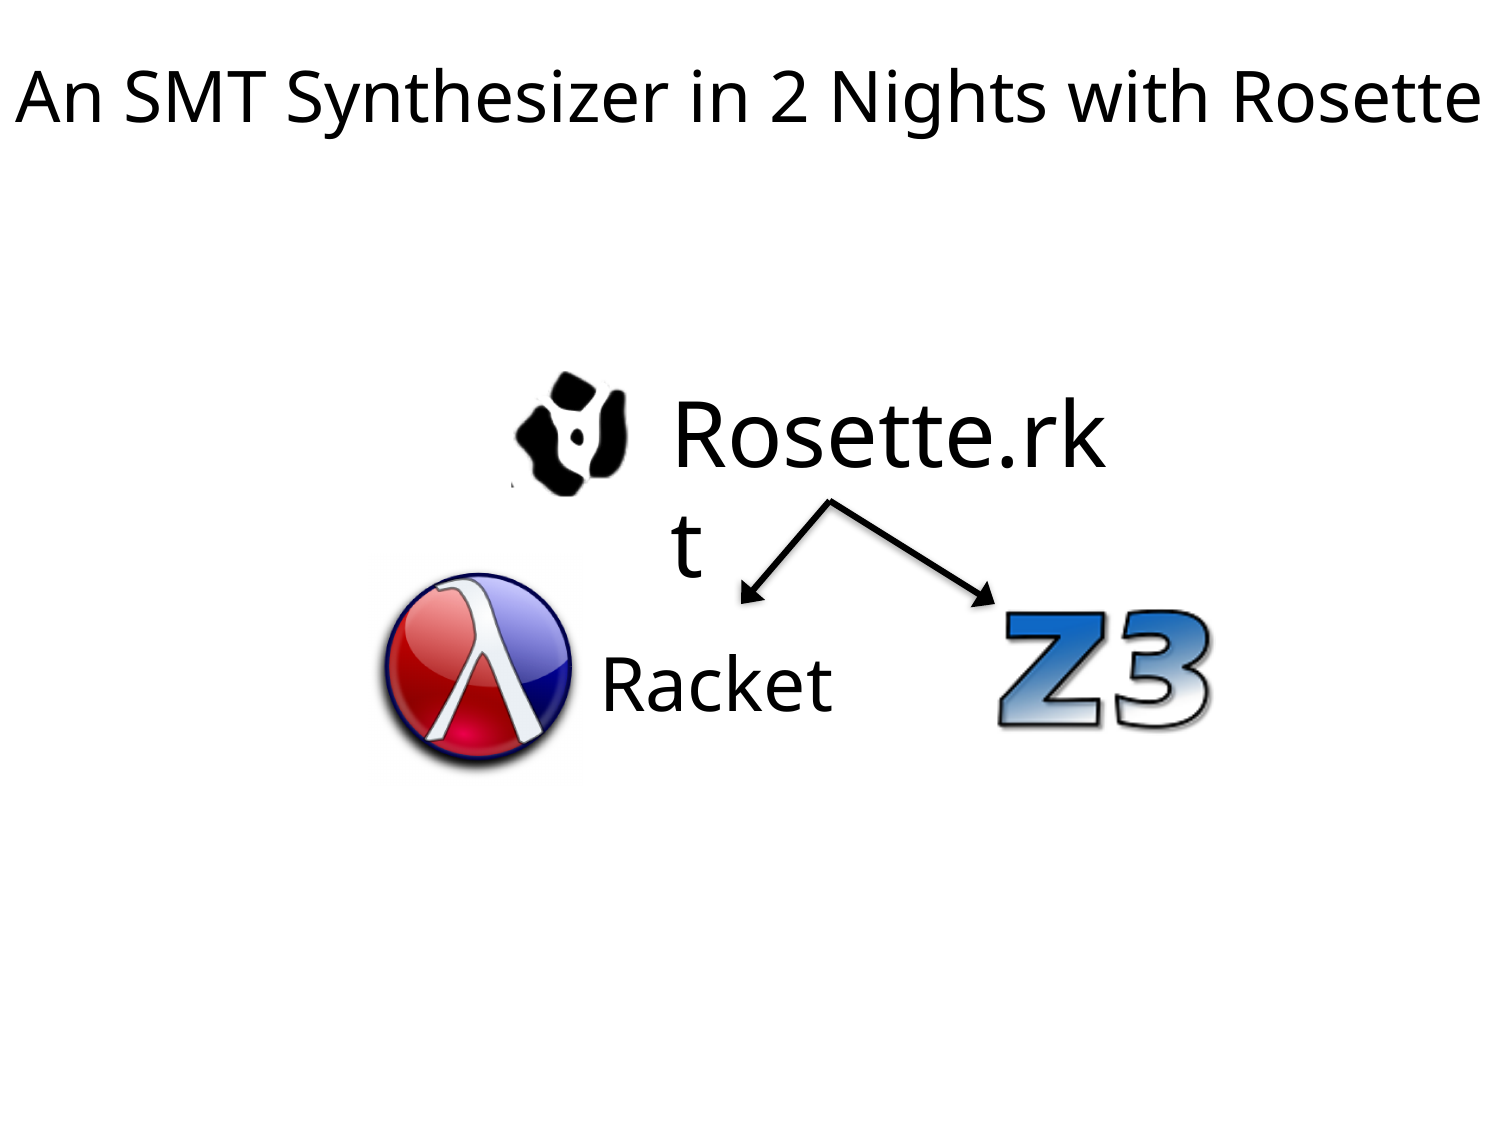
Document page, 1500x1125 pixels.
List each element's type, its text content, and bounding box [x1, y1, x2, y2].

picture [461, 336, 679, 535]
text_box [829, 500, 996, 605]
picture [994, 608, 1216, 736]
title An SMT Synthesizer in 2 Nights with Rosette [0, 0, 1500, 188]
text_box Racket [588, 629, 861, 735]
picture [368, 553, 584, 786]
text_box Rosette.rkt [655, 368, 1125, 603]
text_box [740, 500, 828, 605]
